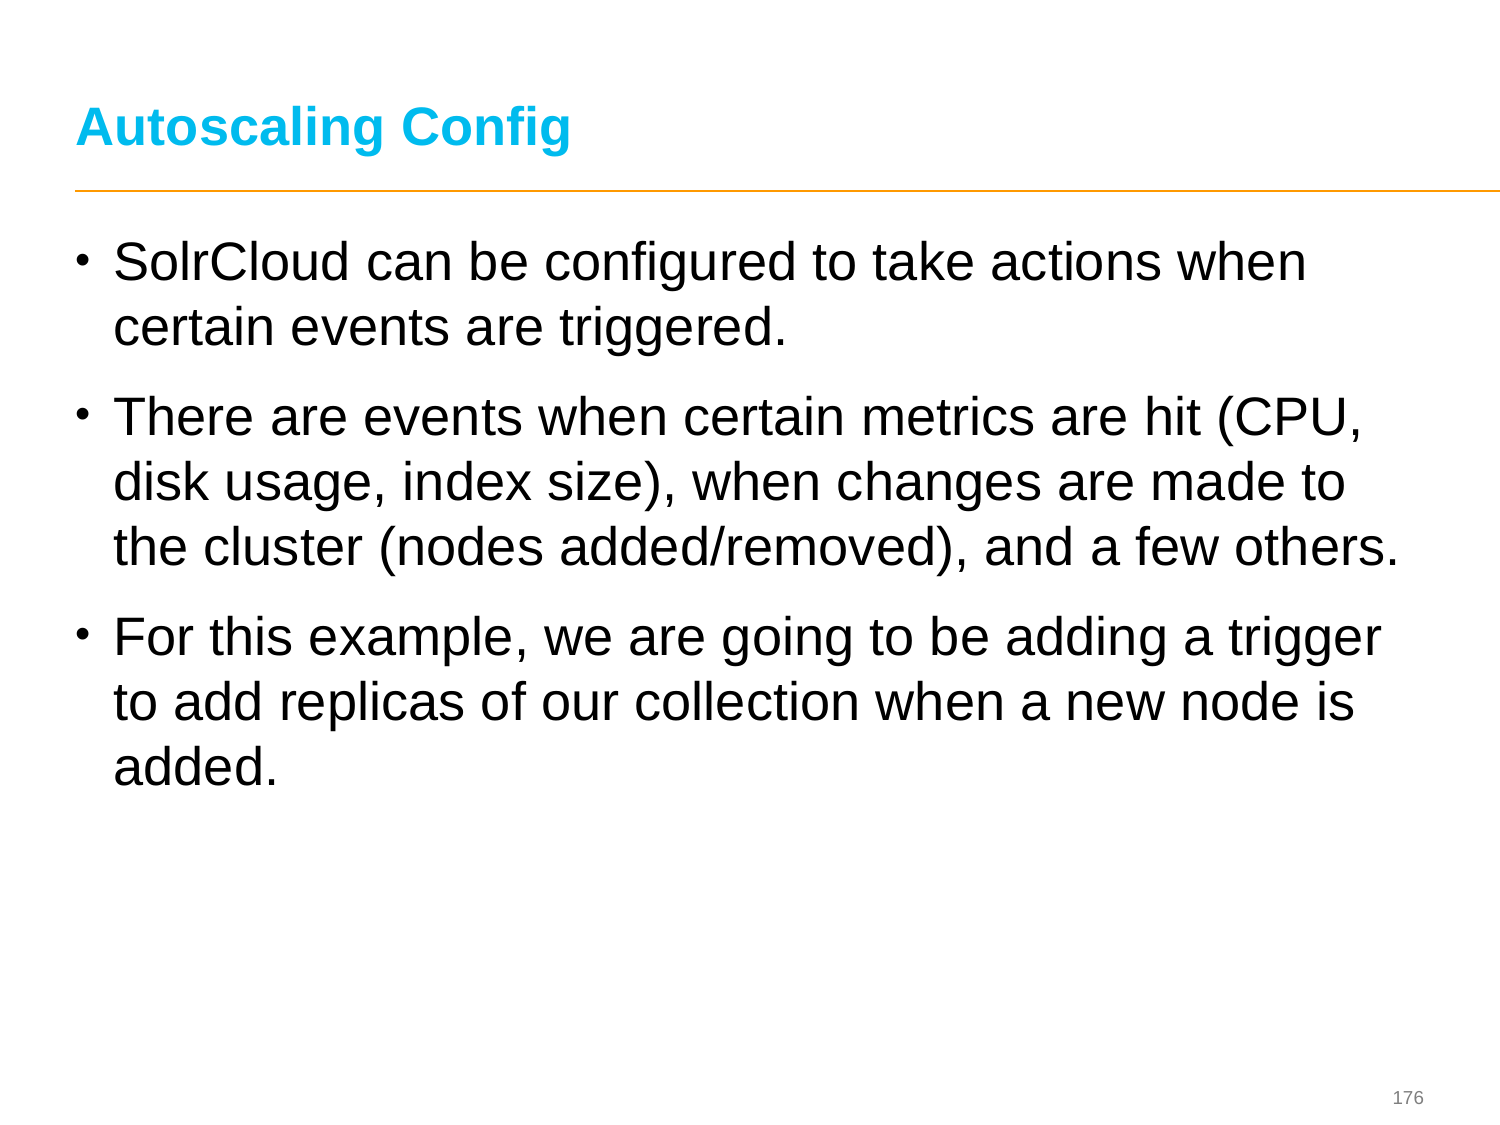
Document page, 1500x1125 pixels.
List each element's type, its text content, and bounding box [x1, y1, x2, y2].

list SolrCloud can be configured to take actions when certain events are triggered. There are events when certain metrics are hit (CPU, disk usage, index size), when changes are made to the cluster (nodes added/removed), and a few others. For this example, we are going to be adding a trigger to add replicas of our collection when a new node is added. [75, 226, 1425, 1018]
title Autoscaling Config [75, 27, 1422, 157]
